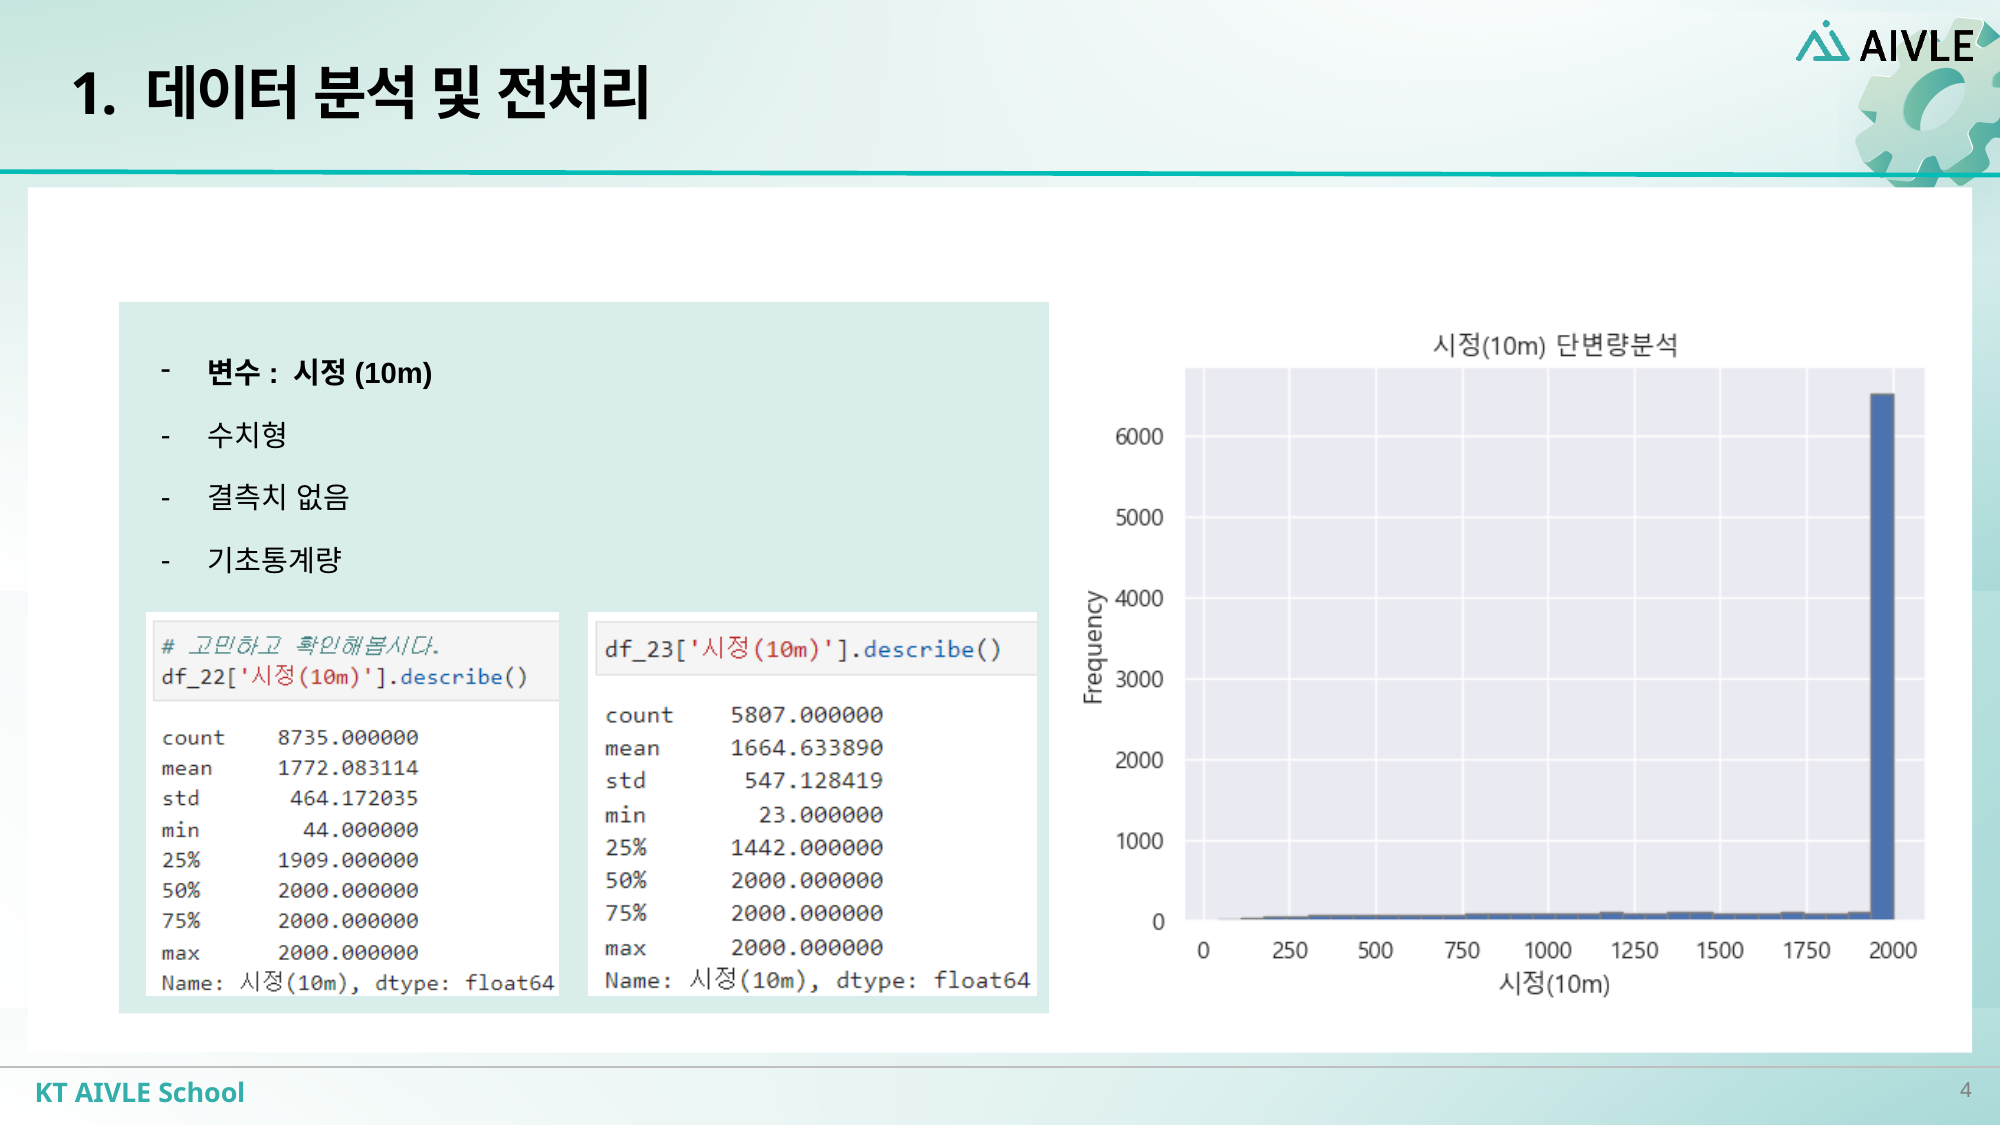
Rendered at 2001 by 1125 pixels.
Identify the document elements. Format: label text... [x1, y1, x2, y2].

title 1. 데이터 분석 및 전처리 [51, 47, 1169, 151]
text_box [117, 300, 1051, 1016]
picture [0, 0, 2000, 172]
text_box 변수: 시정(10m) 수치형 결측치 없음 기초통계량 [146, 350, 902, 586]
picture [0, 1068, 2000, 1125]
picture [0, 174, 2000, 1066]
